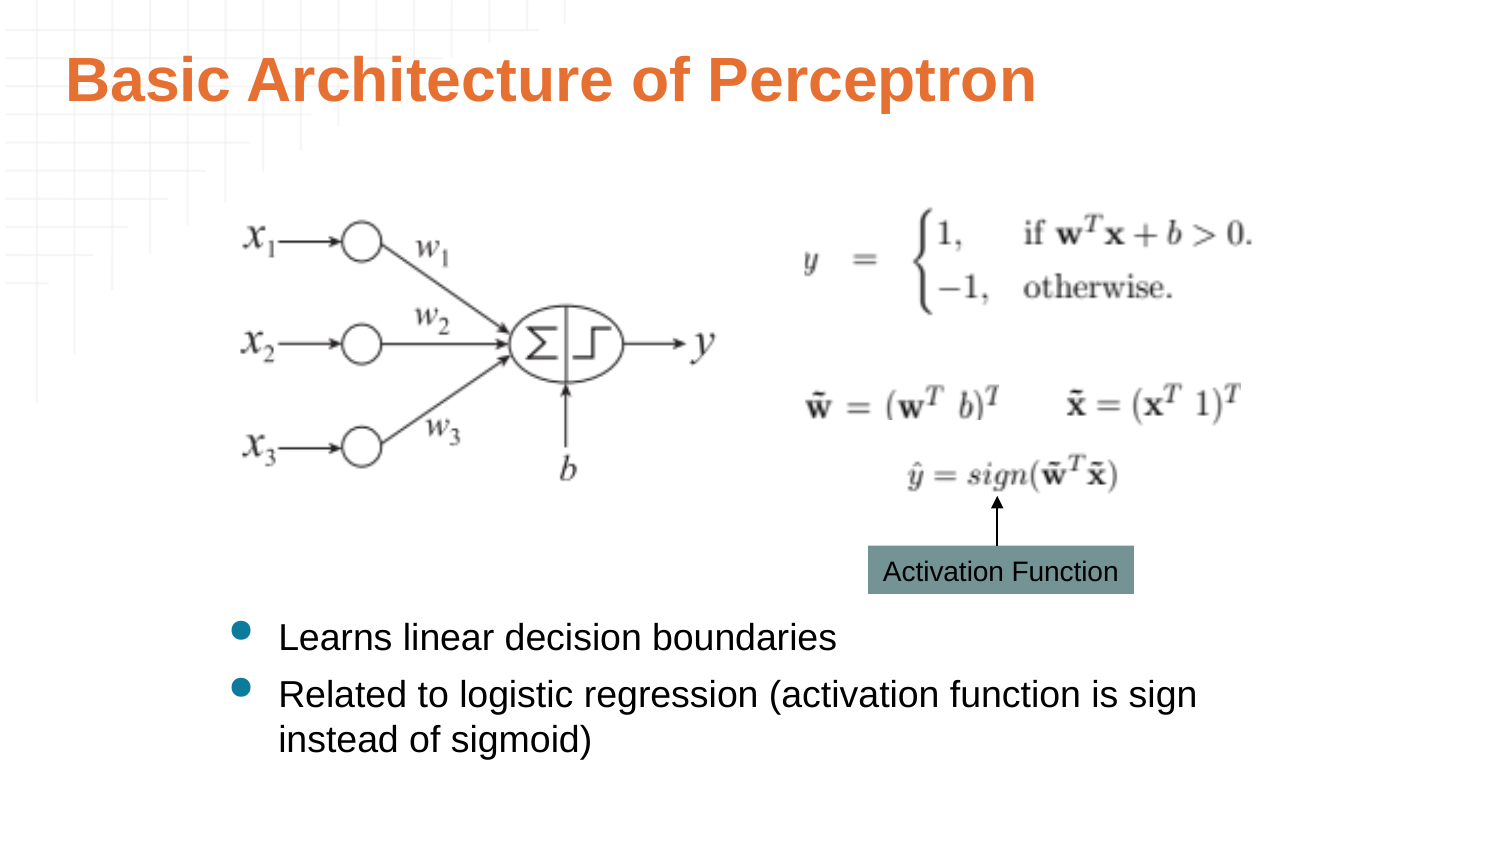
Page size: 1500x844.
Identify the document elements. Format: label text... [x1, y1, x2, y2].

text_box Activation Function [868, 545, 1134, 594]
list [237, 212, 729, 497]
title Basic Architecture of Perceptron [50, 27, 1401, 126]
picture [901, 440, 1118, 517]
picture [804, 206, 1262, 330]
text_box Learns linear decision boundaries Related to logistic regression (activation function is sign instead of sigmoid) [219, 607, 1238, 839]
picture [804, 383, 1000, 420]
picture [1066, 376, 1242, 432]
